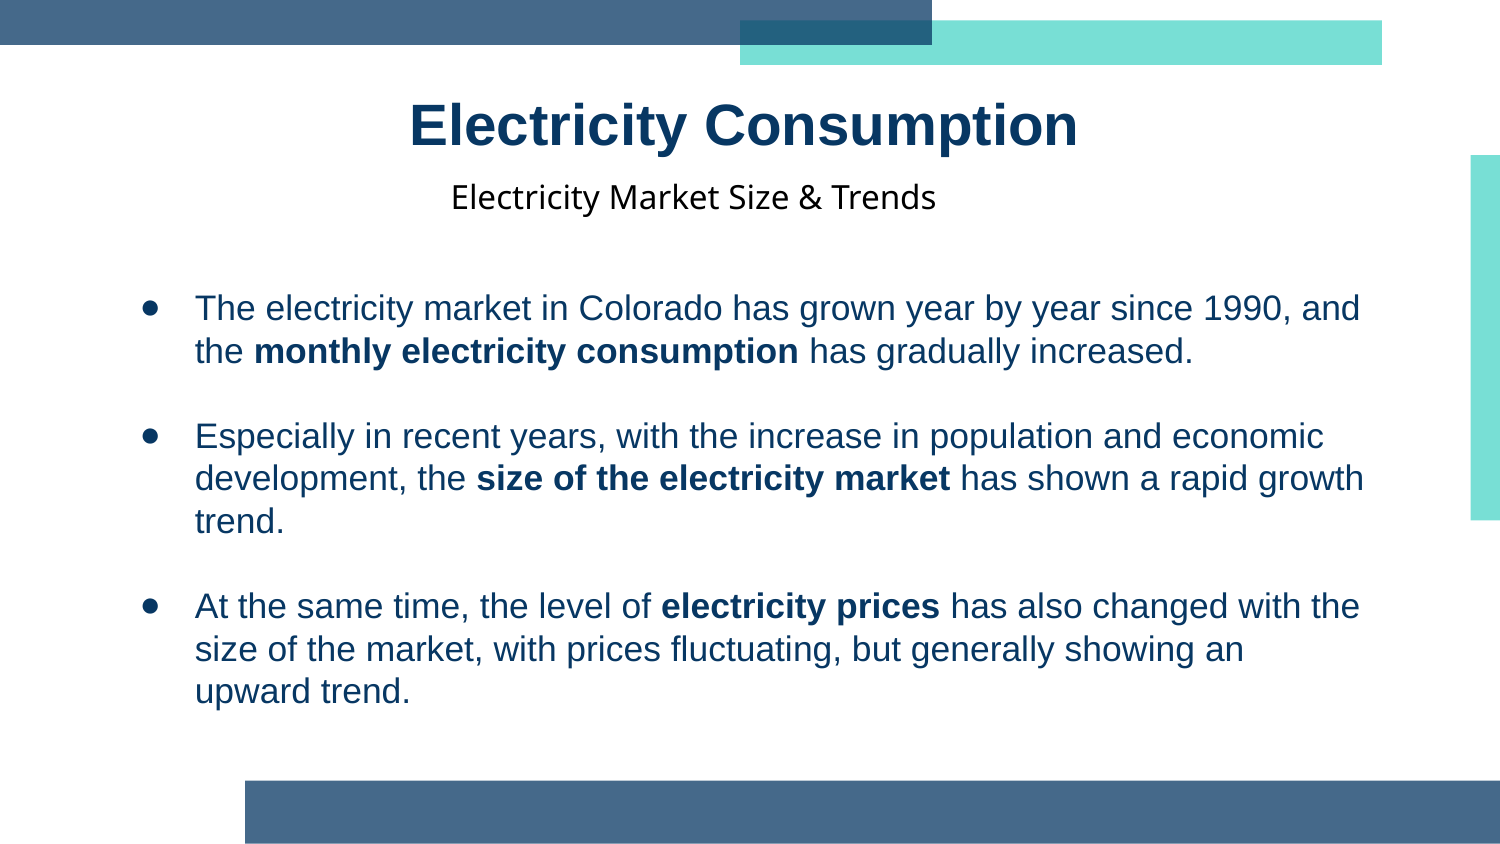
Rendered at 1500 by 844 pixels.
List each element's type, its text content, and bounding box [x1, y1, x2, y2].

title Electricity Consumption [118, 88, 1382, 156]
list The electricity market in Colorado has grown year by year since 1990, and the monthly electricity consumption has gradually increased. Especially in recent years, with the increase in population and economic development, the size of the electricity market has shown a rapid growth trend. At the same time, the level of electricity prices has also changed with the size of the market, with prices fluctuating, but generally showing an upward trend. [104, 227, 1382, 756]
text_box Electricity Market Size & Trends [421, 155, 1079, 274]
